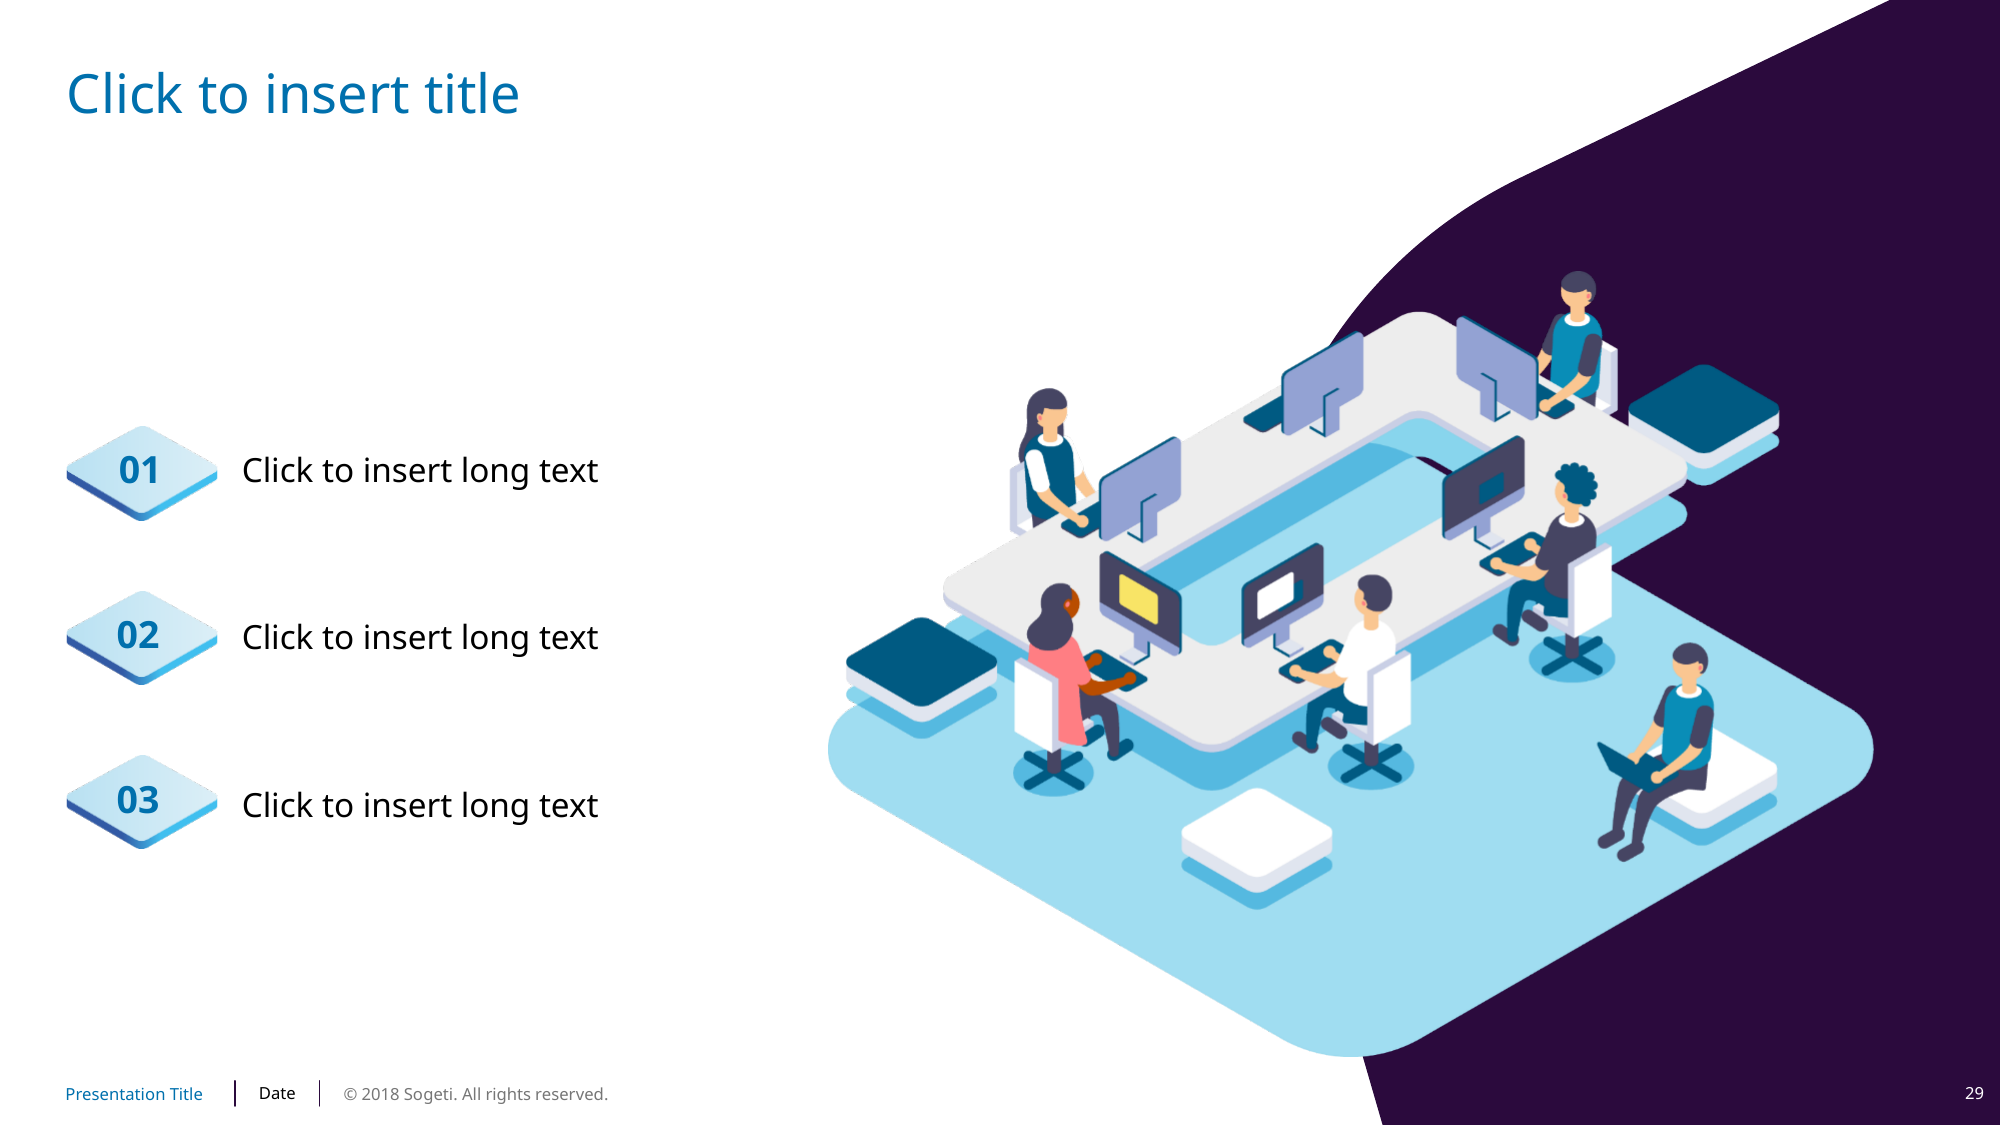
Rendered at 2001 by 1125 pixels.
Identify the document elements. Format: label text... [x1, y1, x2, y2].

list Click to insert long text [241, 745, 786, 864]
picture [65, 591, 218, 685]
list Click to insert long text [241, 577, 786, 696]
picture [828, 271, 2001, 1057]
title Click to insert title [66, 66, 1686, 208]
picture [65, 426, 218, 521]
picture [65, 755, 218, 849]
list Click to insert long text [241, 410, 786, 529]
